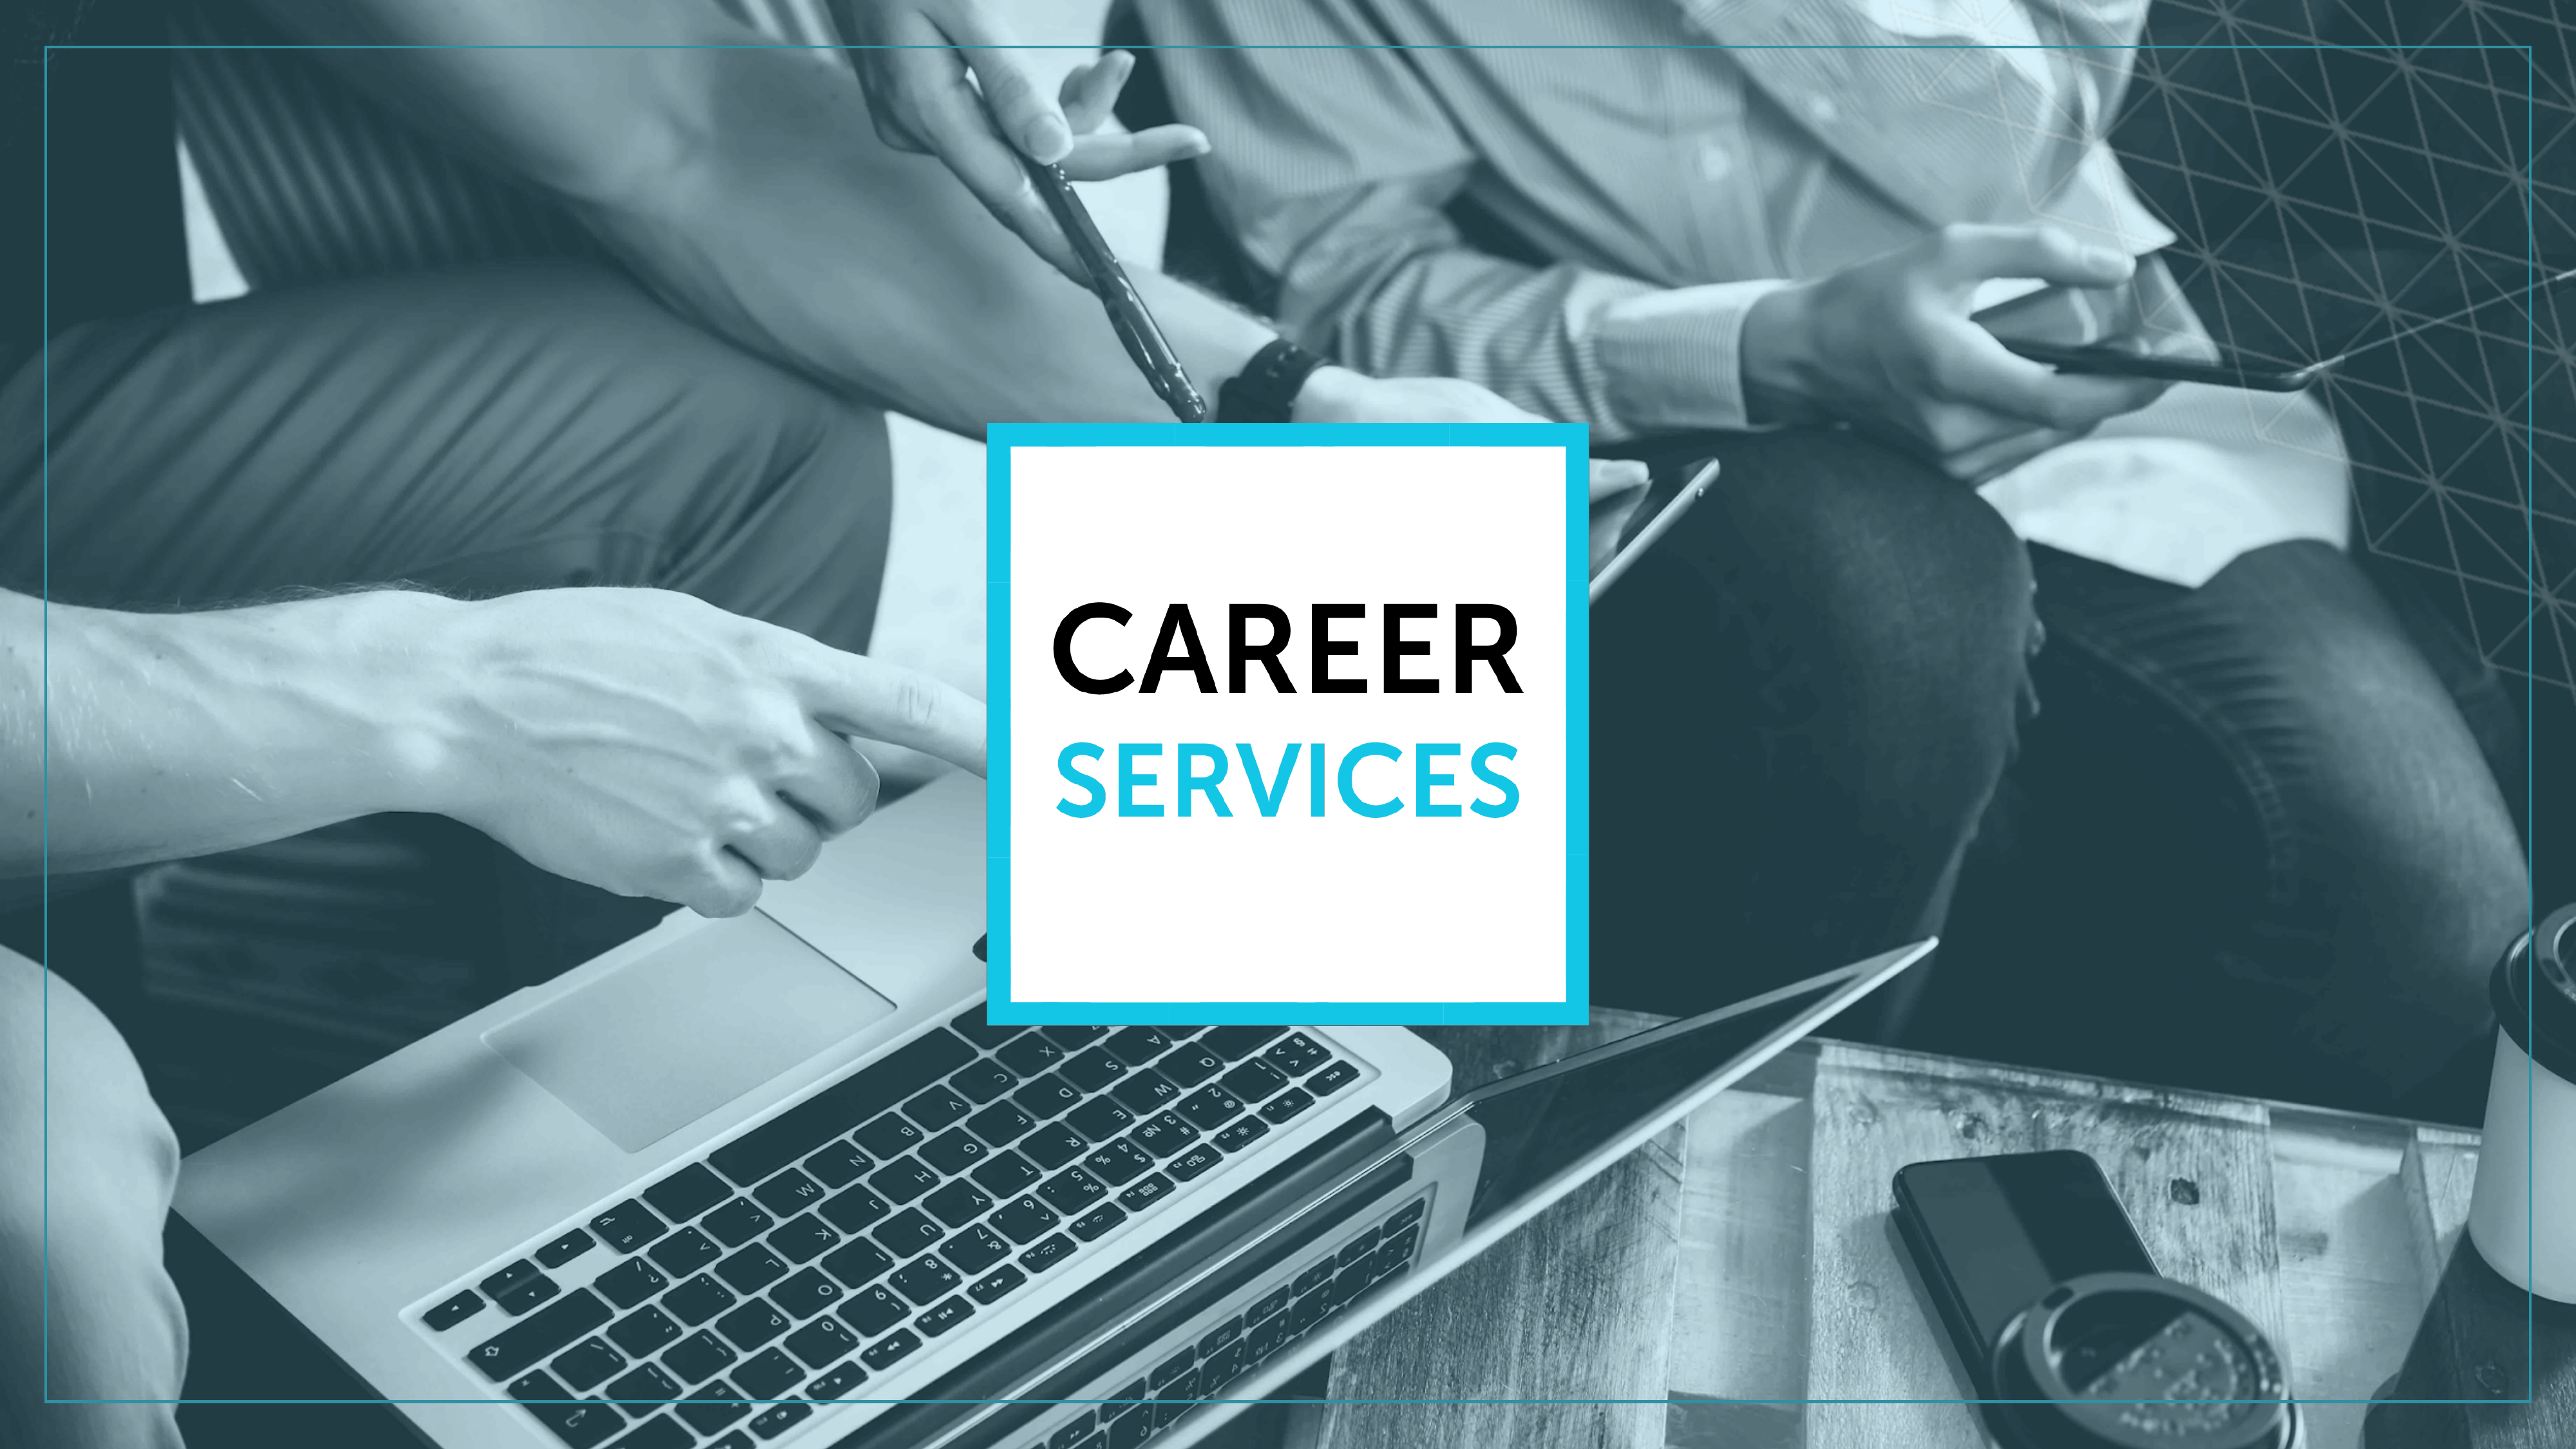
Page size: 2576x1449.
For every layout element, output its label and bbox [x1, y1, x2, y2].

picture [0, 0, 2576, 1449]
text_box [987, 423, 1589, 1026]
